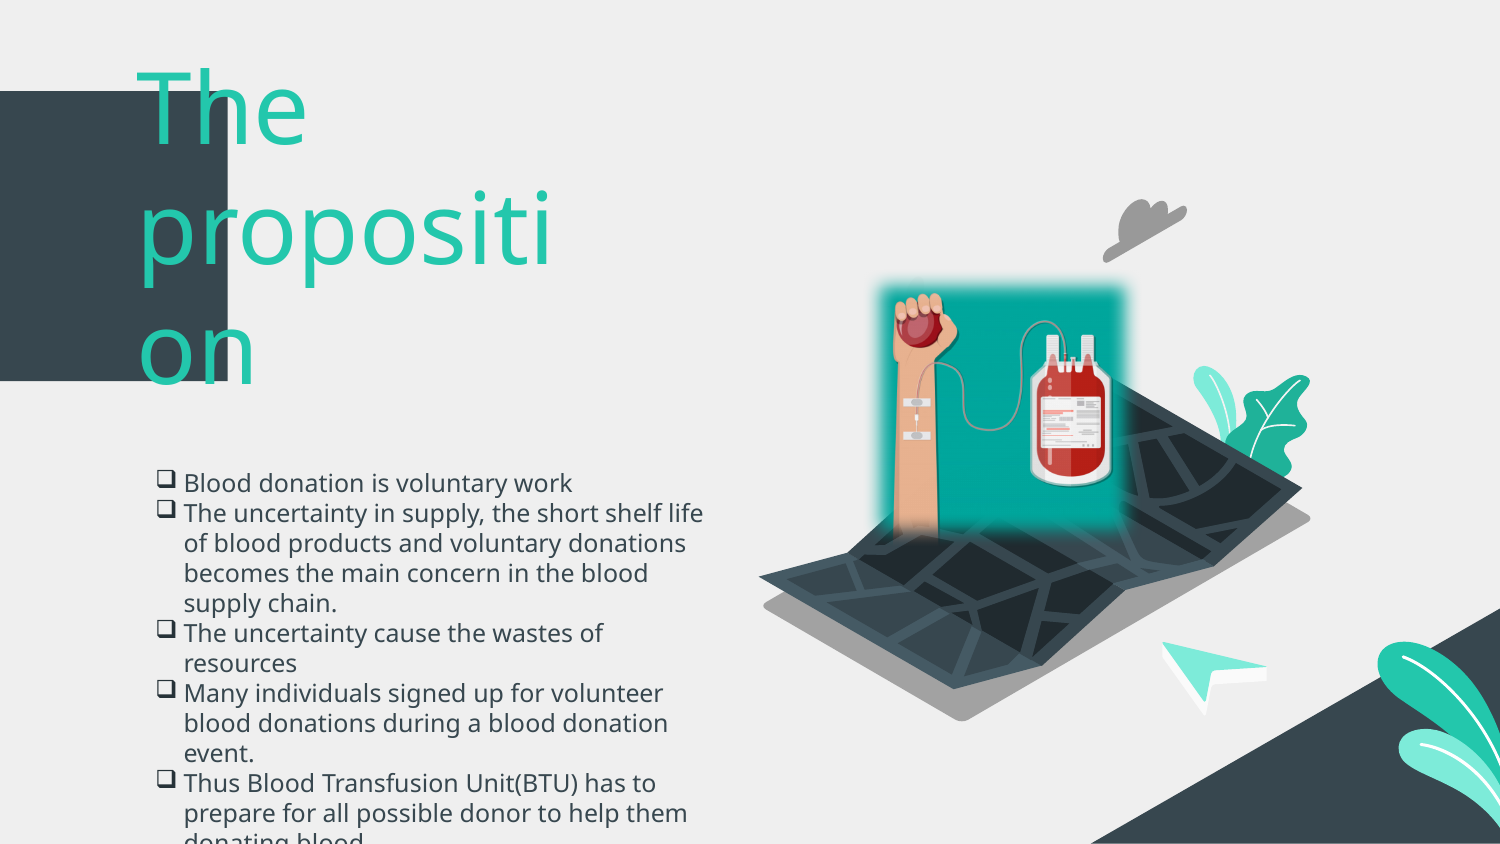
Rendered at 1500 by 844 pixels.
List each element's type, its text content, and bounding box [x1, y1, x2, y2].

title The proposition [121, 272, 608, 420]
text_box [1392, 728, 1500, 841]
text_box [1377, 641, 1498, 727]
subtitle Blood donation is voluntary work The uncertainty in supply, the short shelf life of blood products and voluntary donations becomes the main concern in the blood supply chain. The uncertainty cause the wastes of resources Many individuals signed up for volunteer blood donations during a blood donation event. Thus Blood Transfusion Unit(BTU) has to prepare for all possible donor to help them donating blood. [140, 452, 724, 772]
picture [862, 268, 1143, 549]
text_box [758, 198, 1316, 722]
text_box [1401, 655, 1483, 727]
